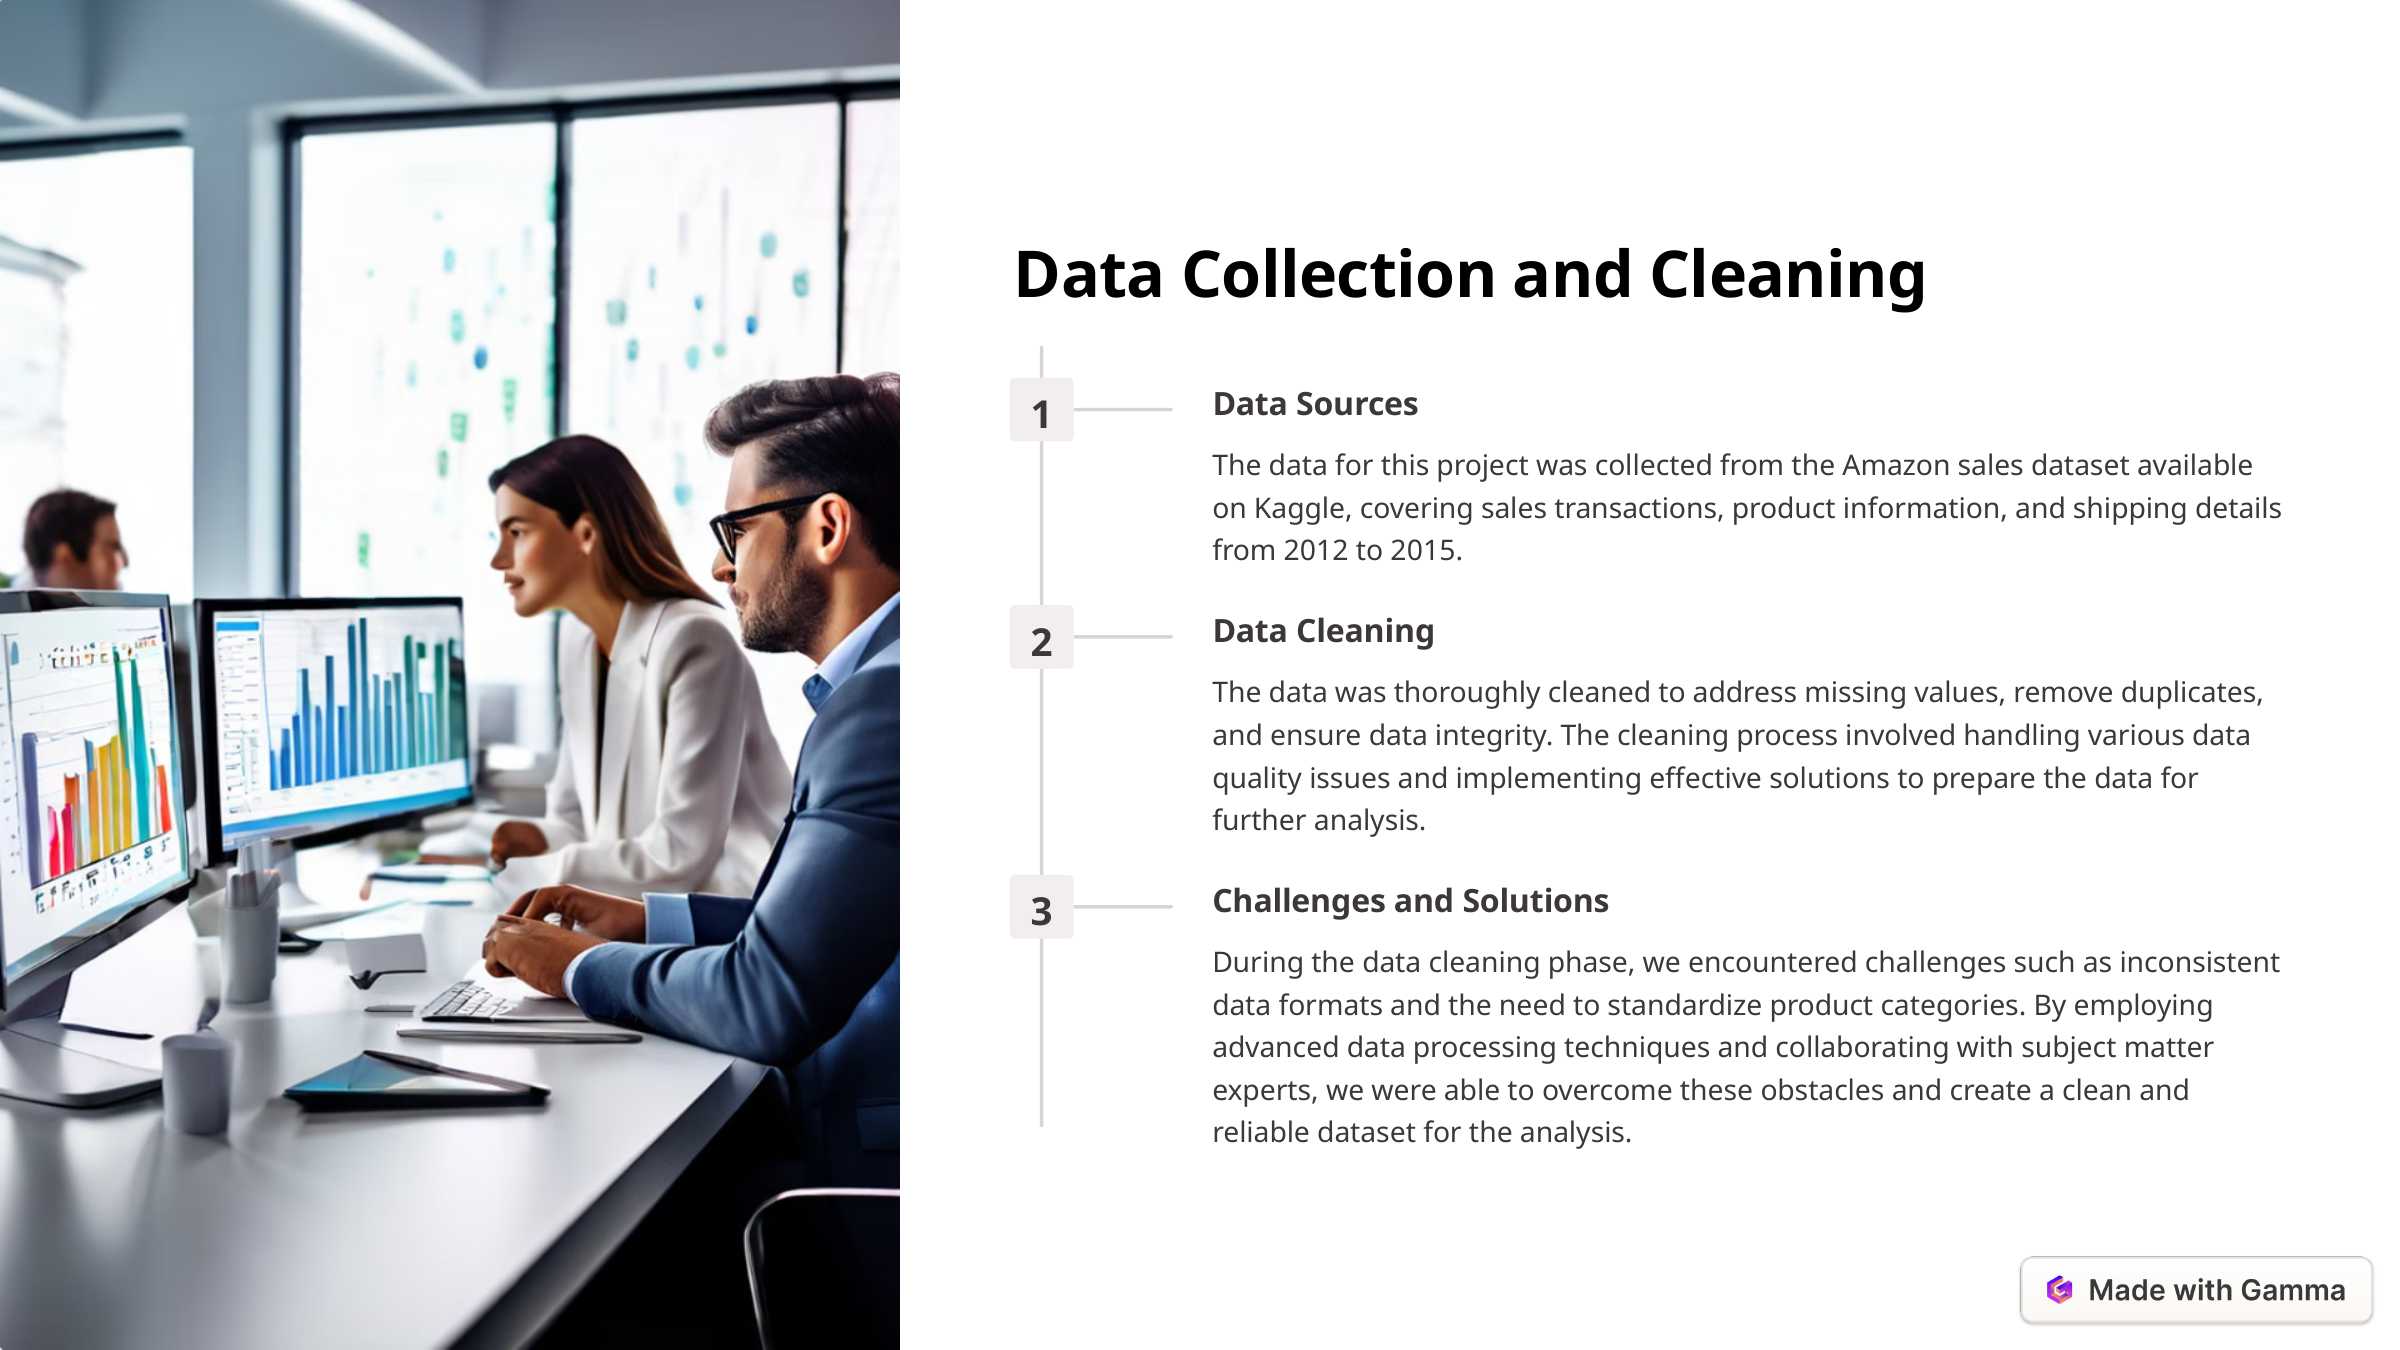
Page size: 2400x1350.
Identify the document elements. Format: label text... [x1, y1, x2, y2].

text_box [1039, 345, 1044, 377]
text_box [1039, 939, 1044, 1128]
text_box 1 [1034, 390, 1049, 429]
text_box 3 [1030, 887, 1053, 927]
text_box [1039, 669, 1044, 874]
text_box Data Collection and Cleaning [999, 222, 1966, 304]
text_box [1074, 635, 1173, 639]
text_box Data Cleaning [1197, 601, 1520, 642]
text_box The data for this project was collected from the Amazon sales dataset available on Kaggle, covering sales transactions, product information, and shipping details from 2012 to 2015. [1197, 431, 2301, 517]
text_box [1074, 407, 1173, 412]
picture [0, 0, 900, 1350]
text_box The data was thoroughly cleaned to address missing values, remove duplicates, and ensure data integrity. The cleaning process involved handling various data quality issues and implementing effective solutions to prepare the data for further analysis. [1197, 658, 2301, 787]
text_box Data Sources [1197, 374, 1520, 415]
picture [2008, 1244, 2385, 1335]
text_box [900, 0, 2400, 1350]
text_box During the data cleaning phase, we encountered challenges such as inconsistent data formats and the need to standardize product categories. By employing advanced data processing techniques and collaborating with subject matter experts, we were able to overcome these obstacles and create a clean and reliable dataset for the analysis. [1197, 928, 2301, 1099]
text_box [1009, 377, 1074, 442]
text_box [1009, 874, 1074, 939]
text_box 2 [1030, 617, 1053, 657]
text_box [1074, 905, 1173, 909]
text_box [1009, 605, 1074, 669]
text_box Challenges and Solutions [1197, 871, 1618, 912]
text_box [1039, 442, 1044, 605]
